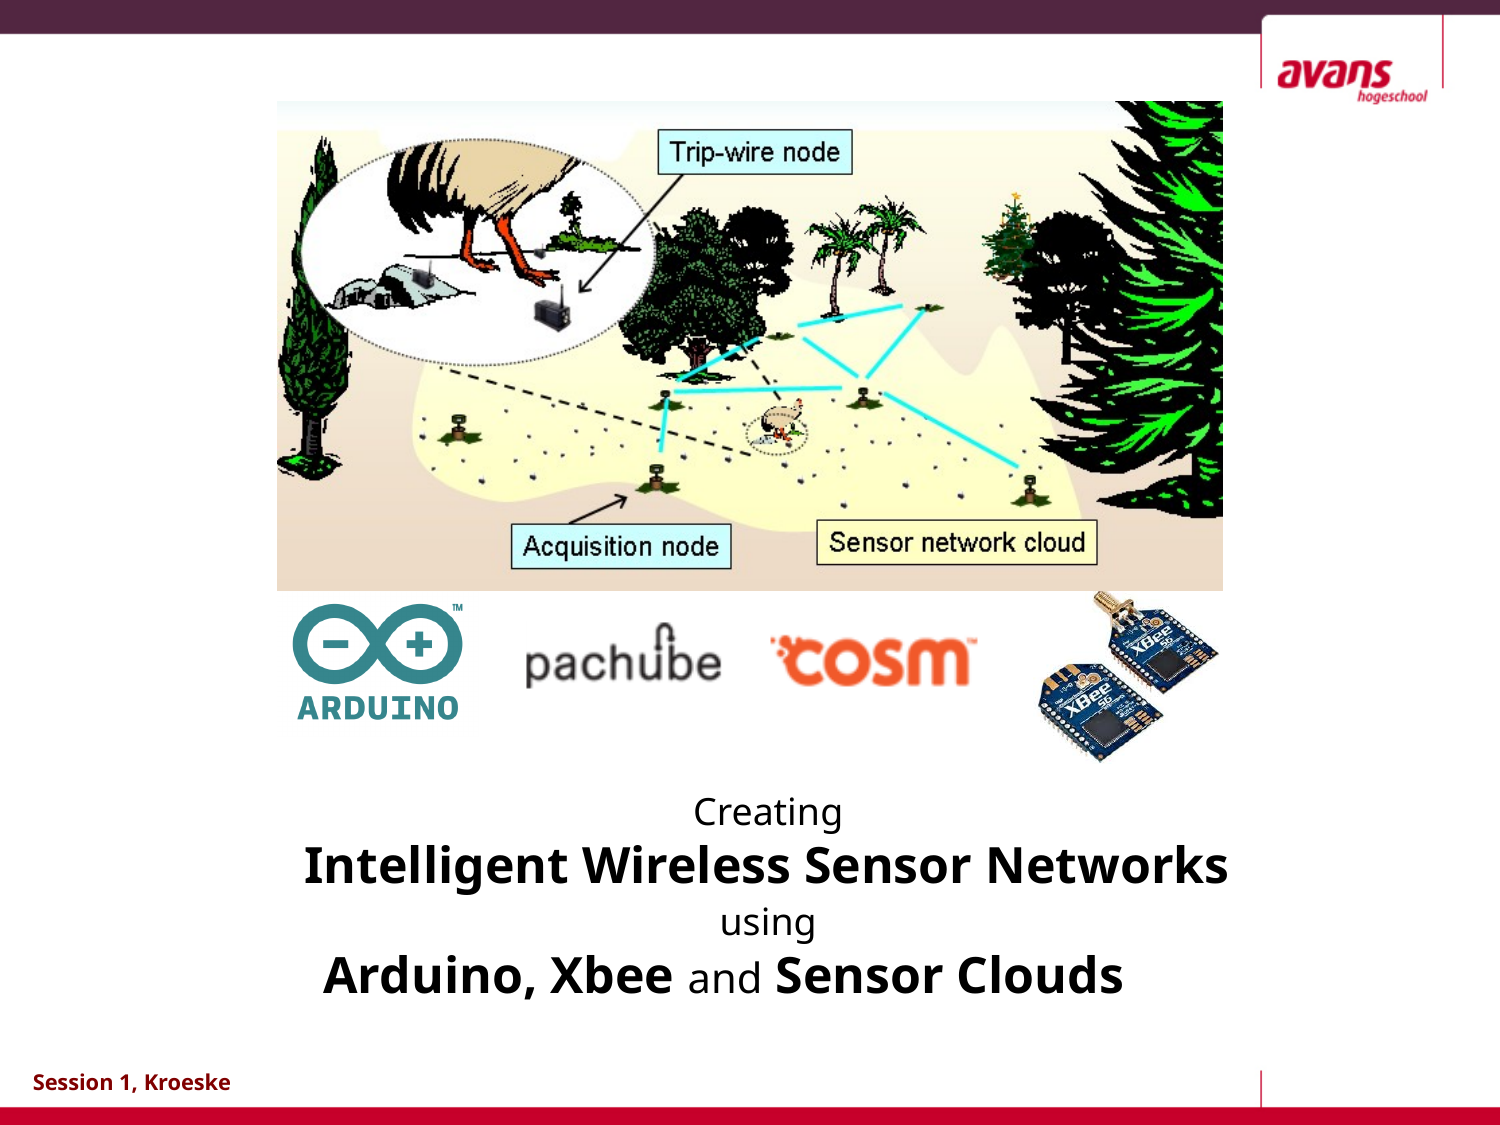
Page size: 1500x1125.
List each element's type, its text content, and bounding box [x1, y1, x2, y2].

text_box Session 1, Kroeske [18, 1058, 247, 1103]
title Creating Intelligent Wireless Sensor Networks using Arduino, Xbee and Sensor Clouds [135, 727, 1412, 1012]
picture [0, 0, 1500, 1125]
